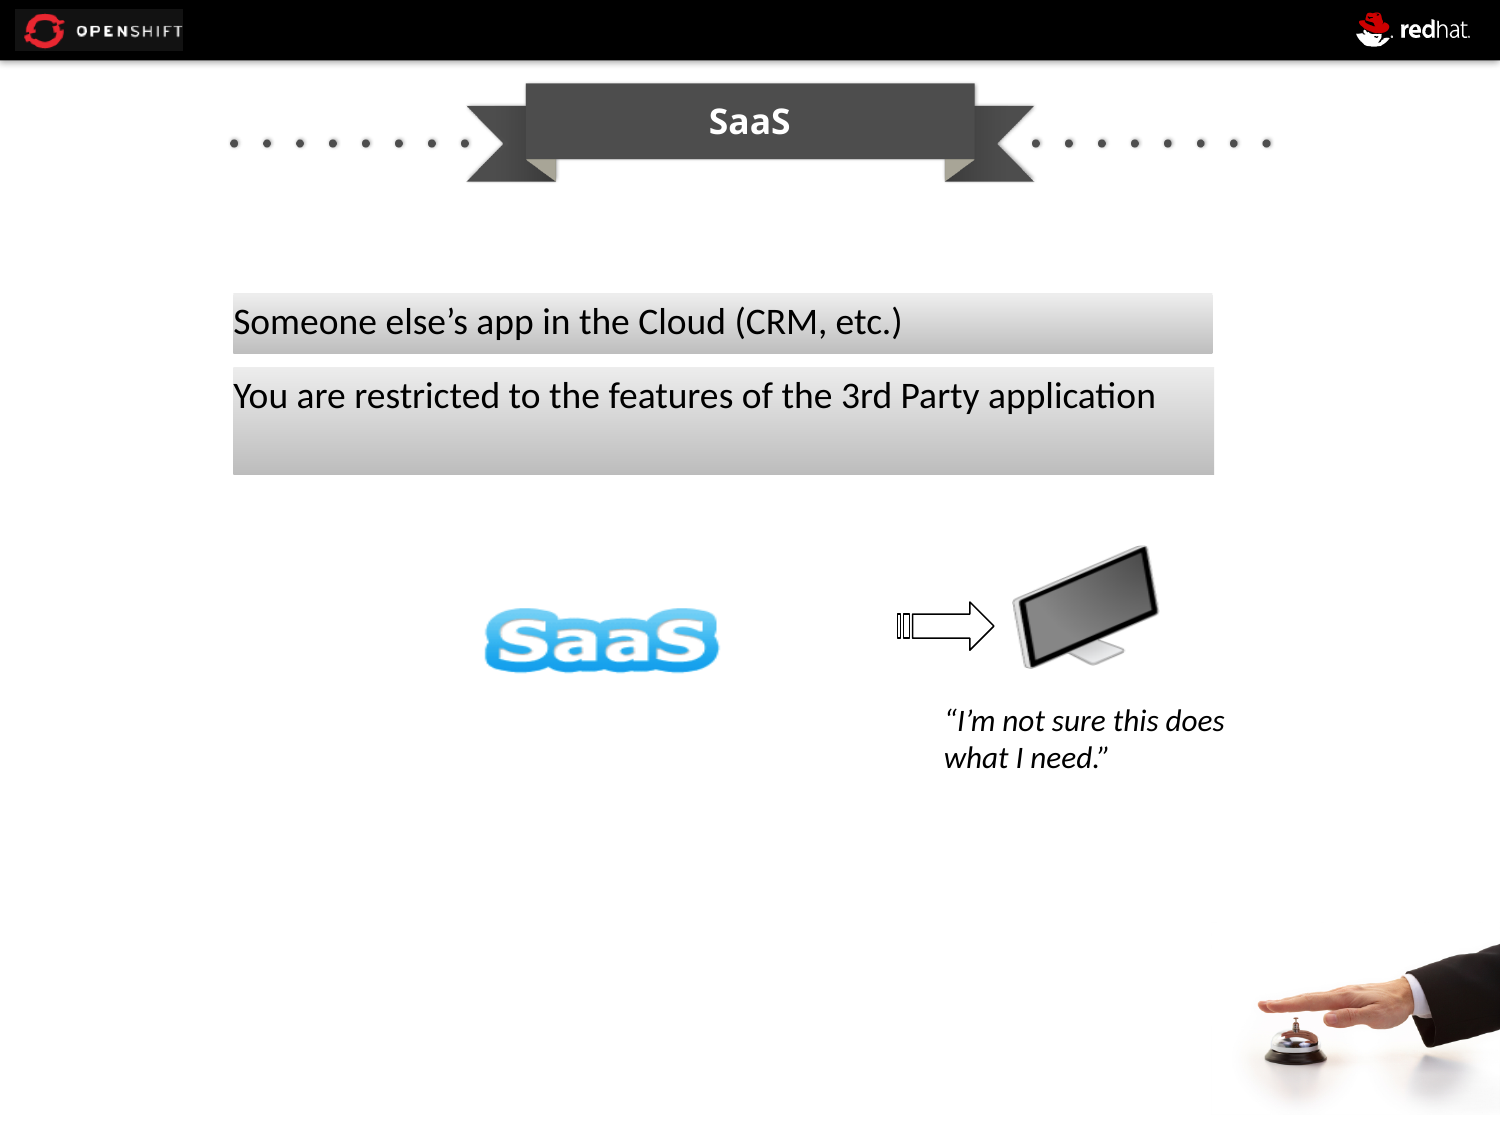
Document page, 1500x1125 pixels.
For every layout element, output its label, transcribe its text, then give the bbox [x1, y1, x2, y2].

text_box You are restricted to the features of the 3rd Party application [233, 367, 1215, 475]
text_box Someone else’s app in the Cloud (CRM, etc.) [233, 293, 1213, 354]
picture [1211, 922, 1500, 1115]
picture [352, 487, 841, 740]
text_box “I’m not sure this does what I need.” [932, 693, 1293, 781]
text_box [912, 602, 994, 651]
picture [15, 9, 183, 51]
picture [1355, 8, 1470, 47]
picture [1012, 545, 1160, 669]
text_box [897, 614, 901, 639]
picture [116, 80, 1383, 189]
text_box [69, 224, 1298, 710]
text_box [903, 614, 910, 639]
